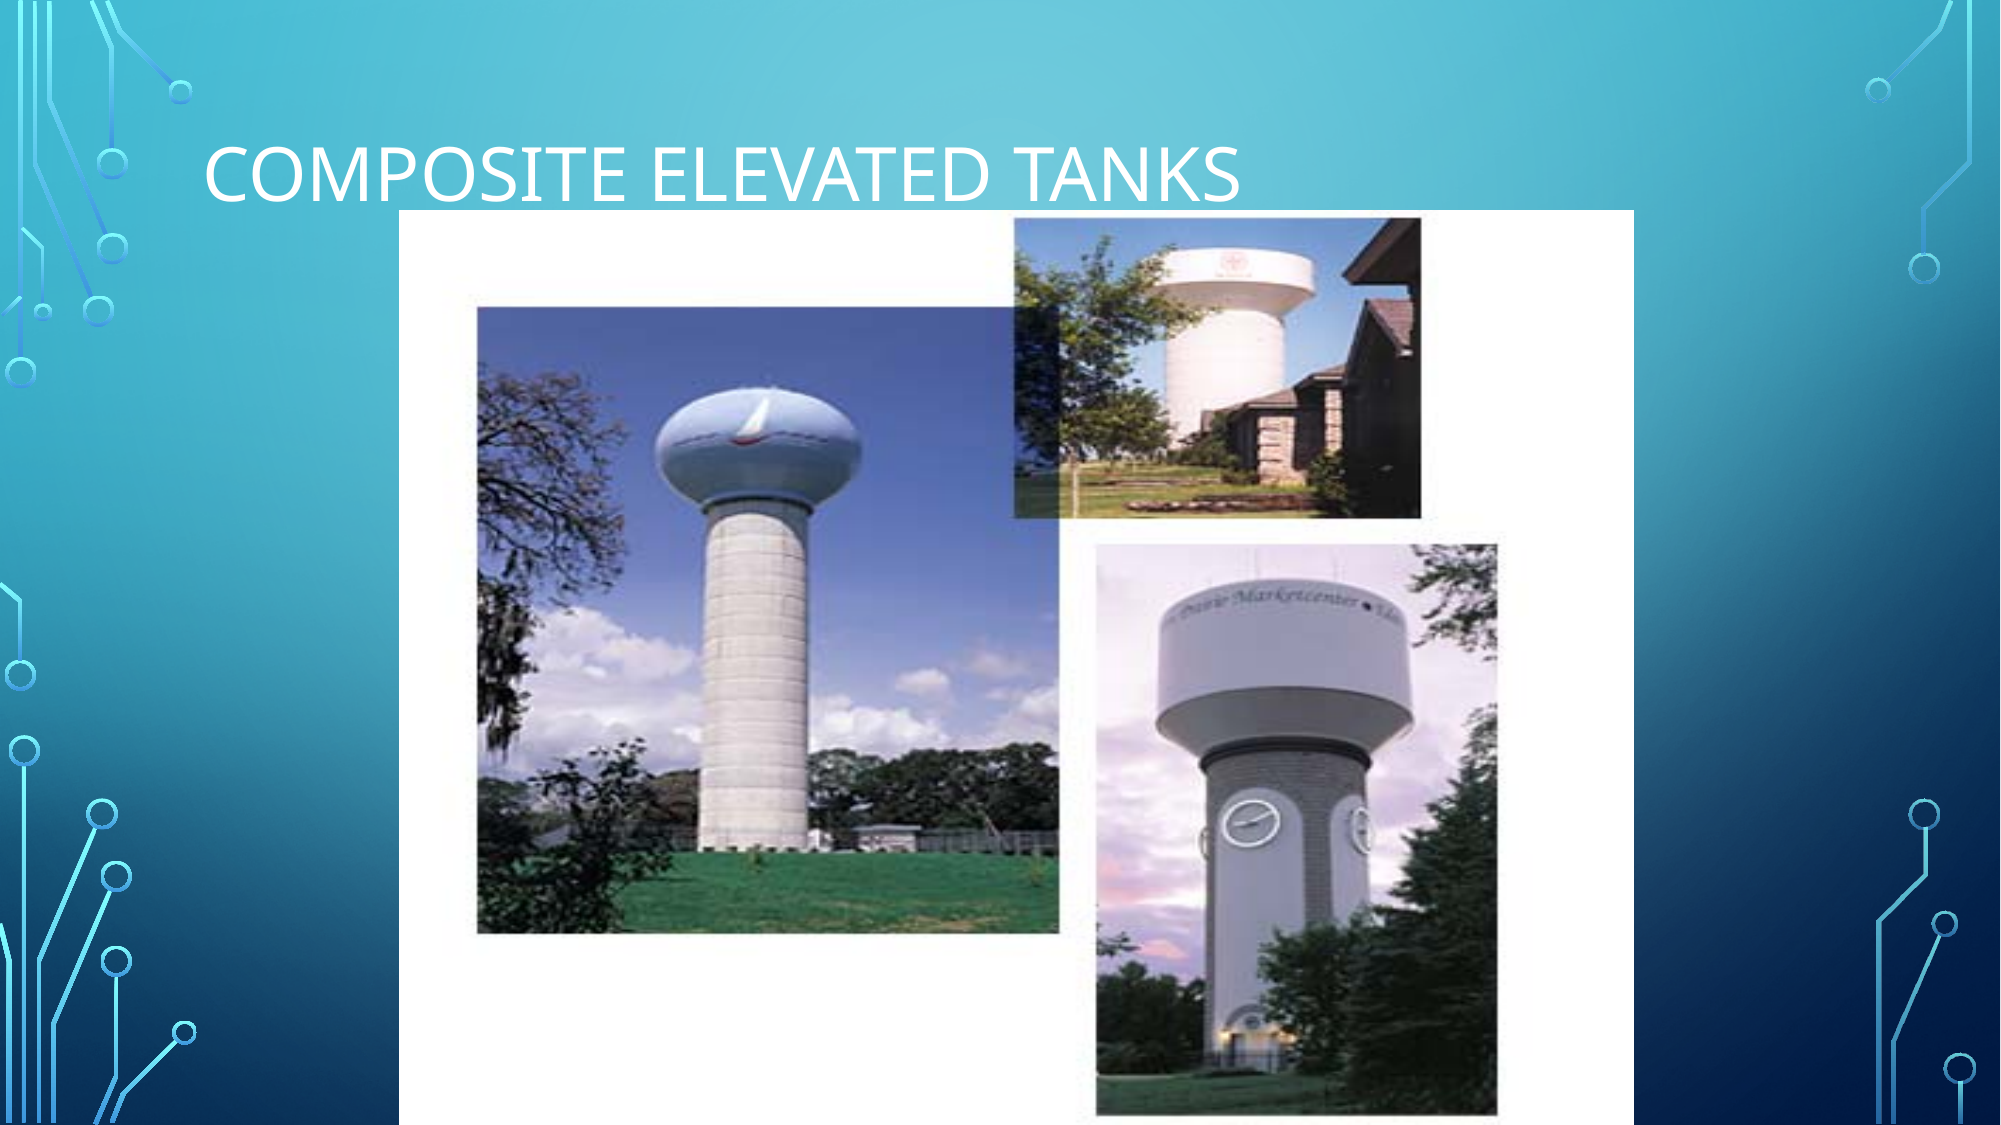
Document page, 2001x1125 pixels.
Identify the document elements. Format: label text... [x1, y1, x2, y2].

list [399, 210, 1634, 1125]
title Composite Elevated Tanks [187, 101, 1813, 344]
